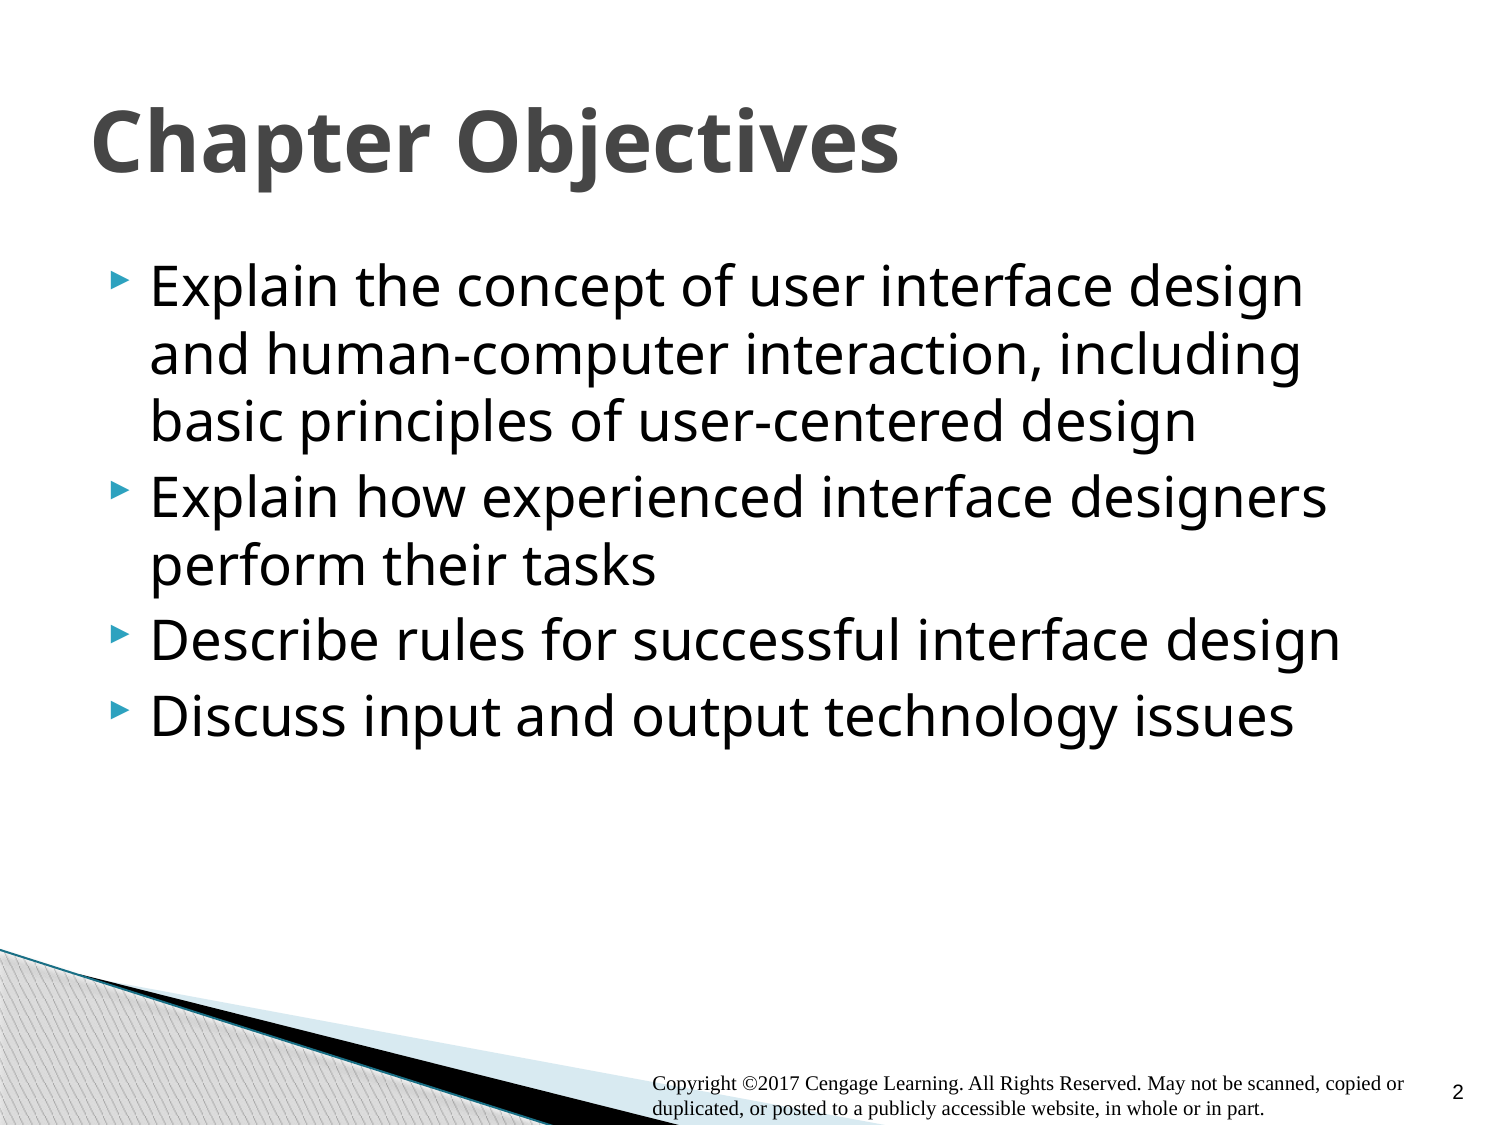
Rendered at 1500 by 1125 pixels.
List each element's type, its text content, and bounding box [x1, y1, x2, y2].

slide_number 2 [1418, 1051, 1479, 1112]
footer Copyright ©2017 Cengage Learning. All Rights Reserved. May not be scanned, copied or duplicated, or posted to a publicly accessible website, in whole or in part. [637, 1062, 1444, 1125]
list Explain the concept of user interface design and human-computer interaction, including basic principles of user-centered design Explain how experienced interface designers perform their tasks Describe rules for successful interface design Discuss input and output technology issues [75, 243, 1425, 986]
title Chapter Objectives [75, 45, 1425, 233]
